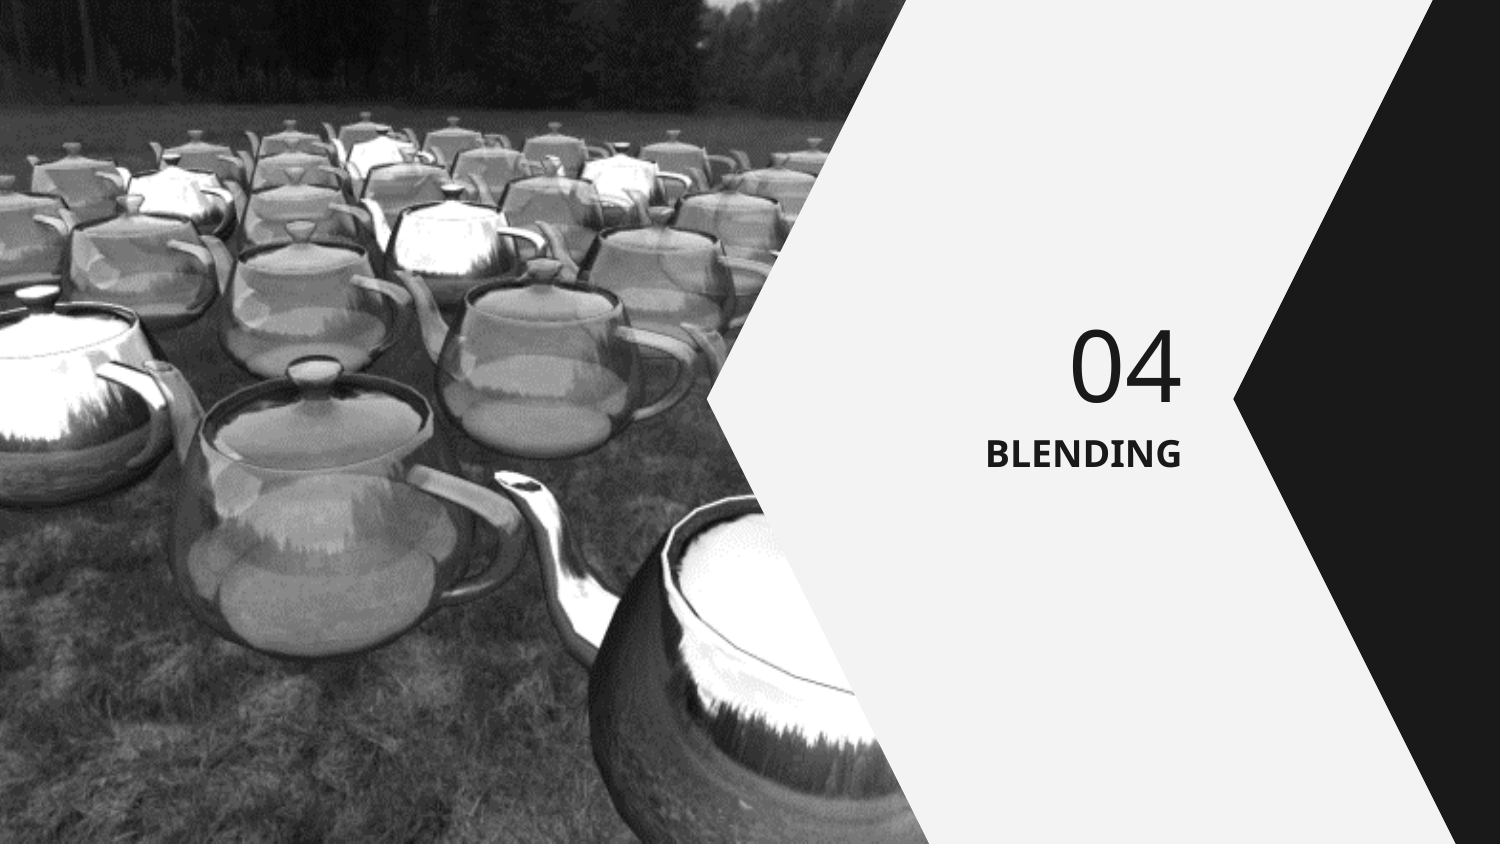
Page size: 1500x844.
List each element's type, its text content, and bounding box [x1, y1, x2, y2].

title 04 [709, 287, 1198, 412]
title BLENDING [659, 386, 1198, 519]
picture [0, 0, 928, 844]
